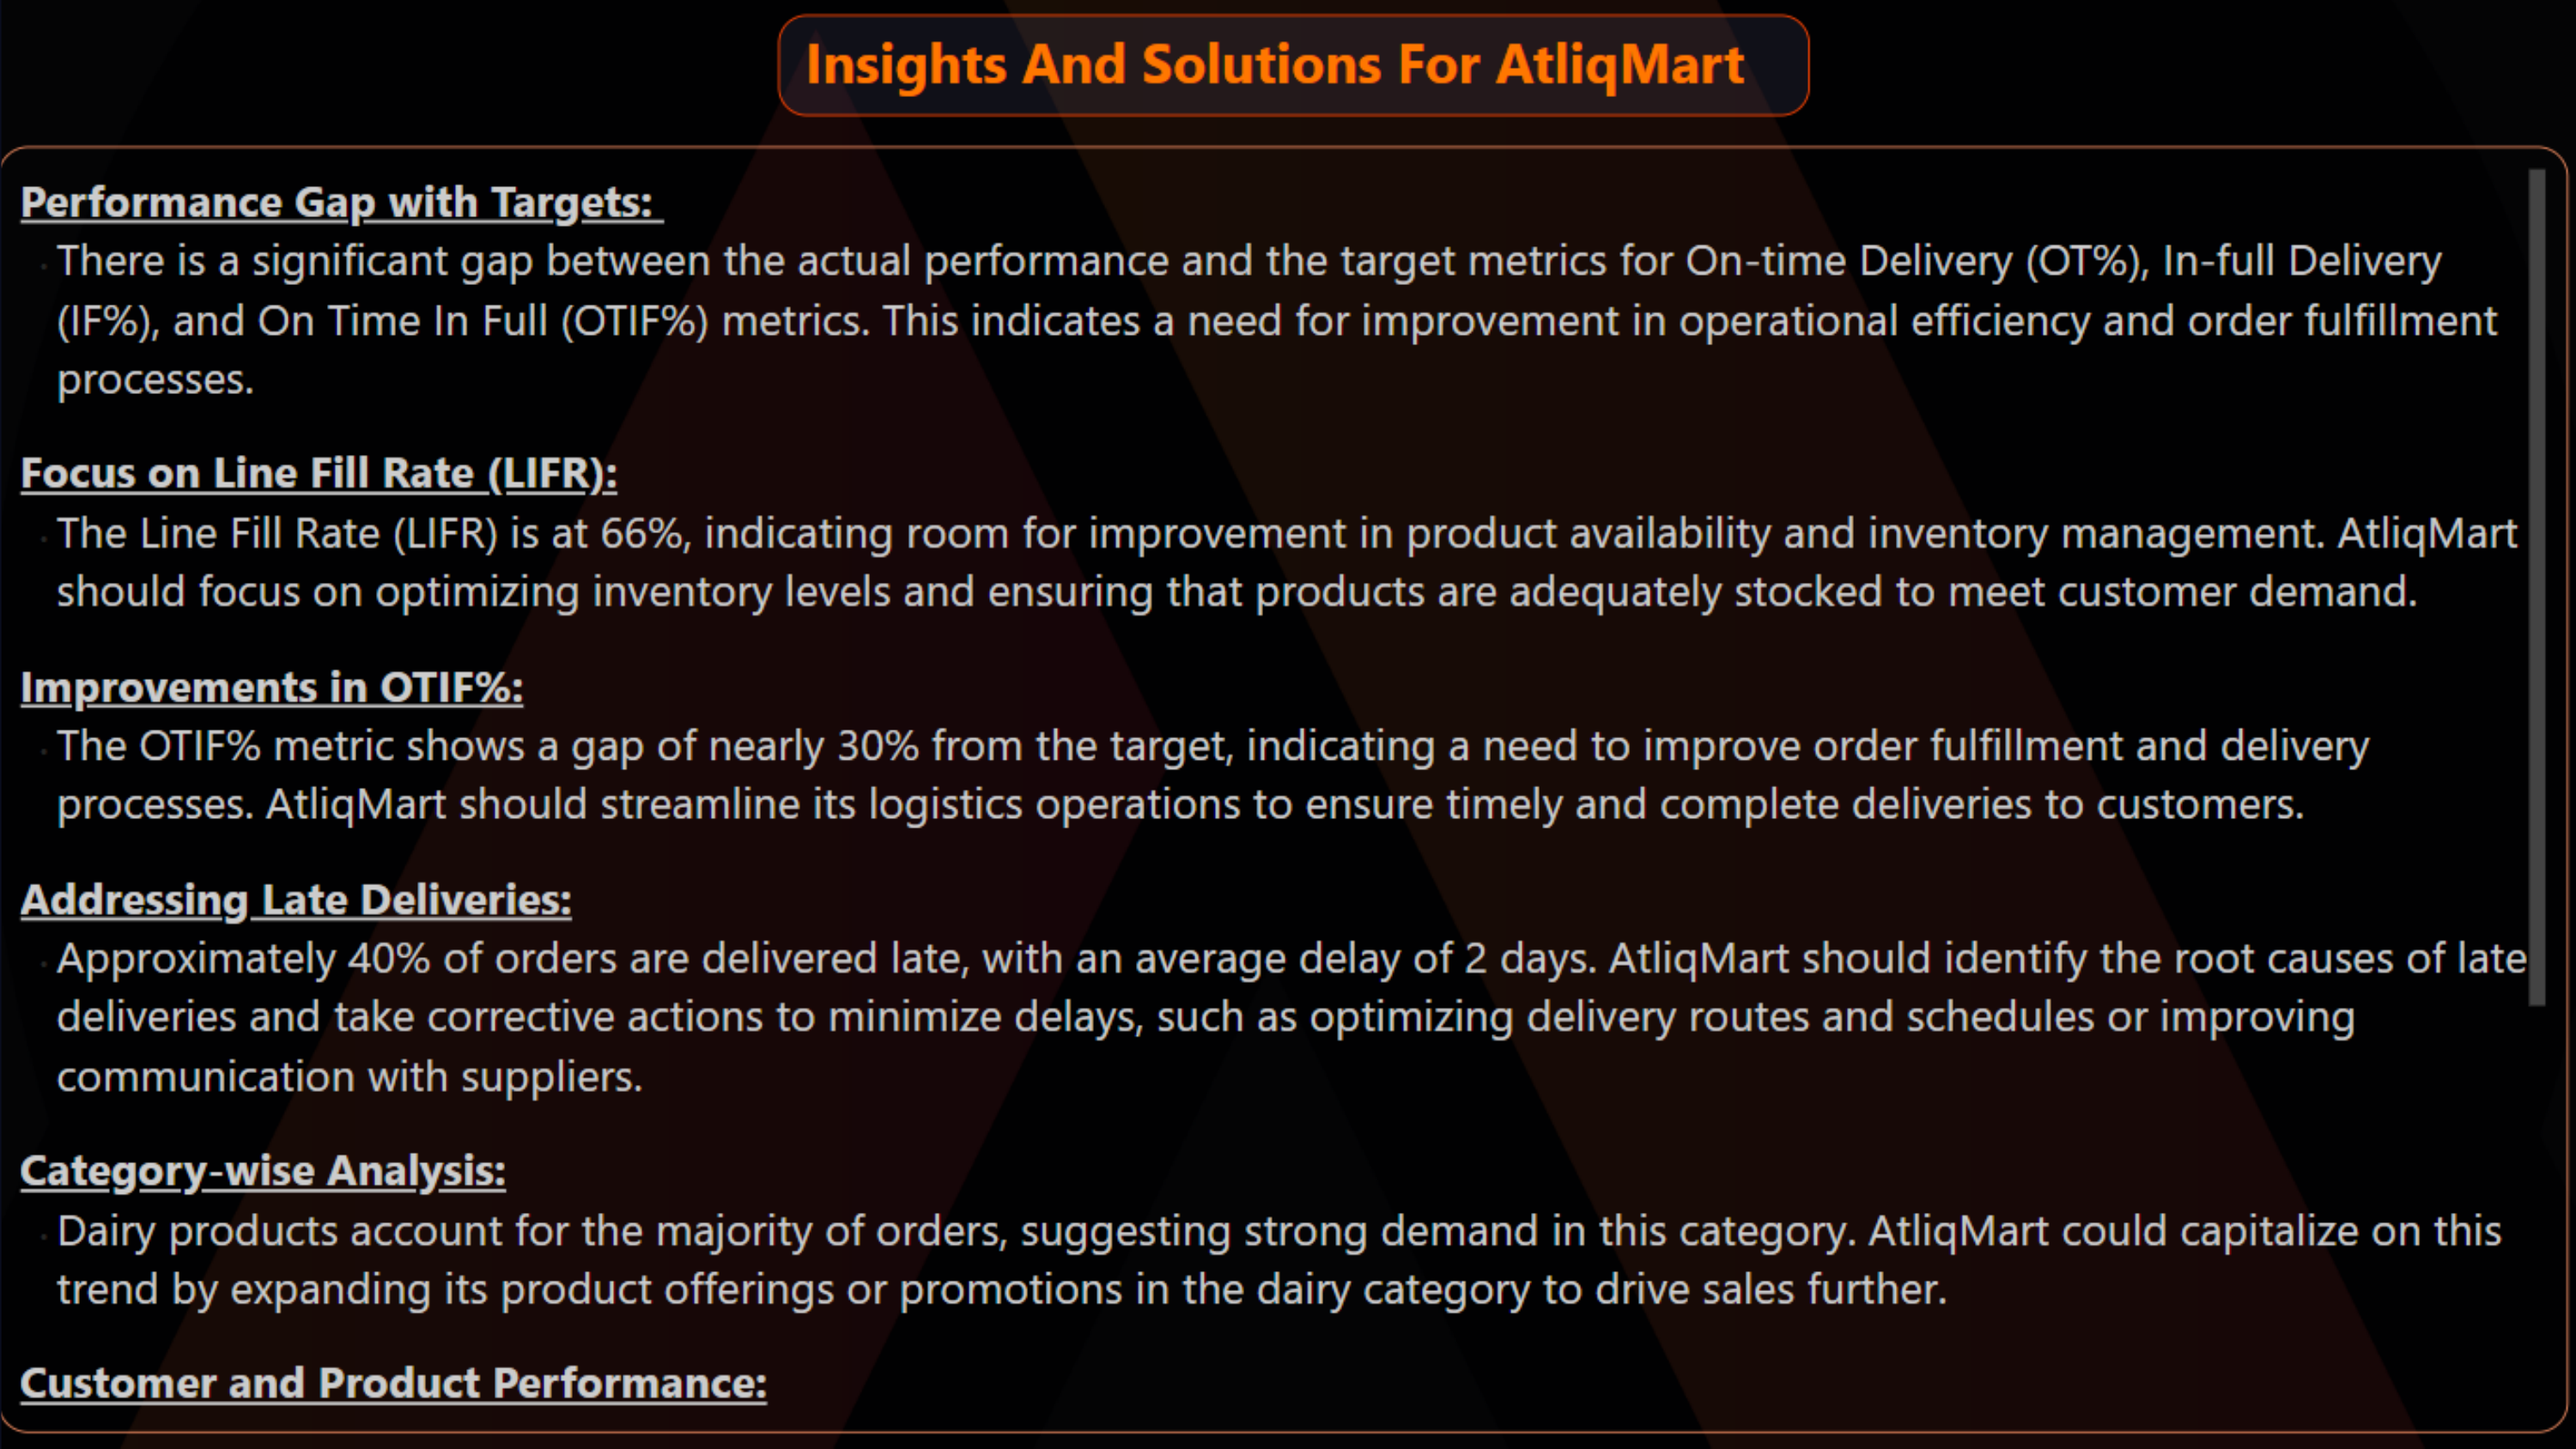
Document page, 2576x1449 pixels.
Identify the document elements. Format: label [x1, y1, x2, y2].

text_box [1, 0, 2576, 1449]
